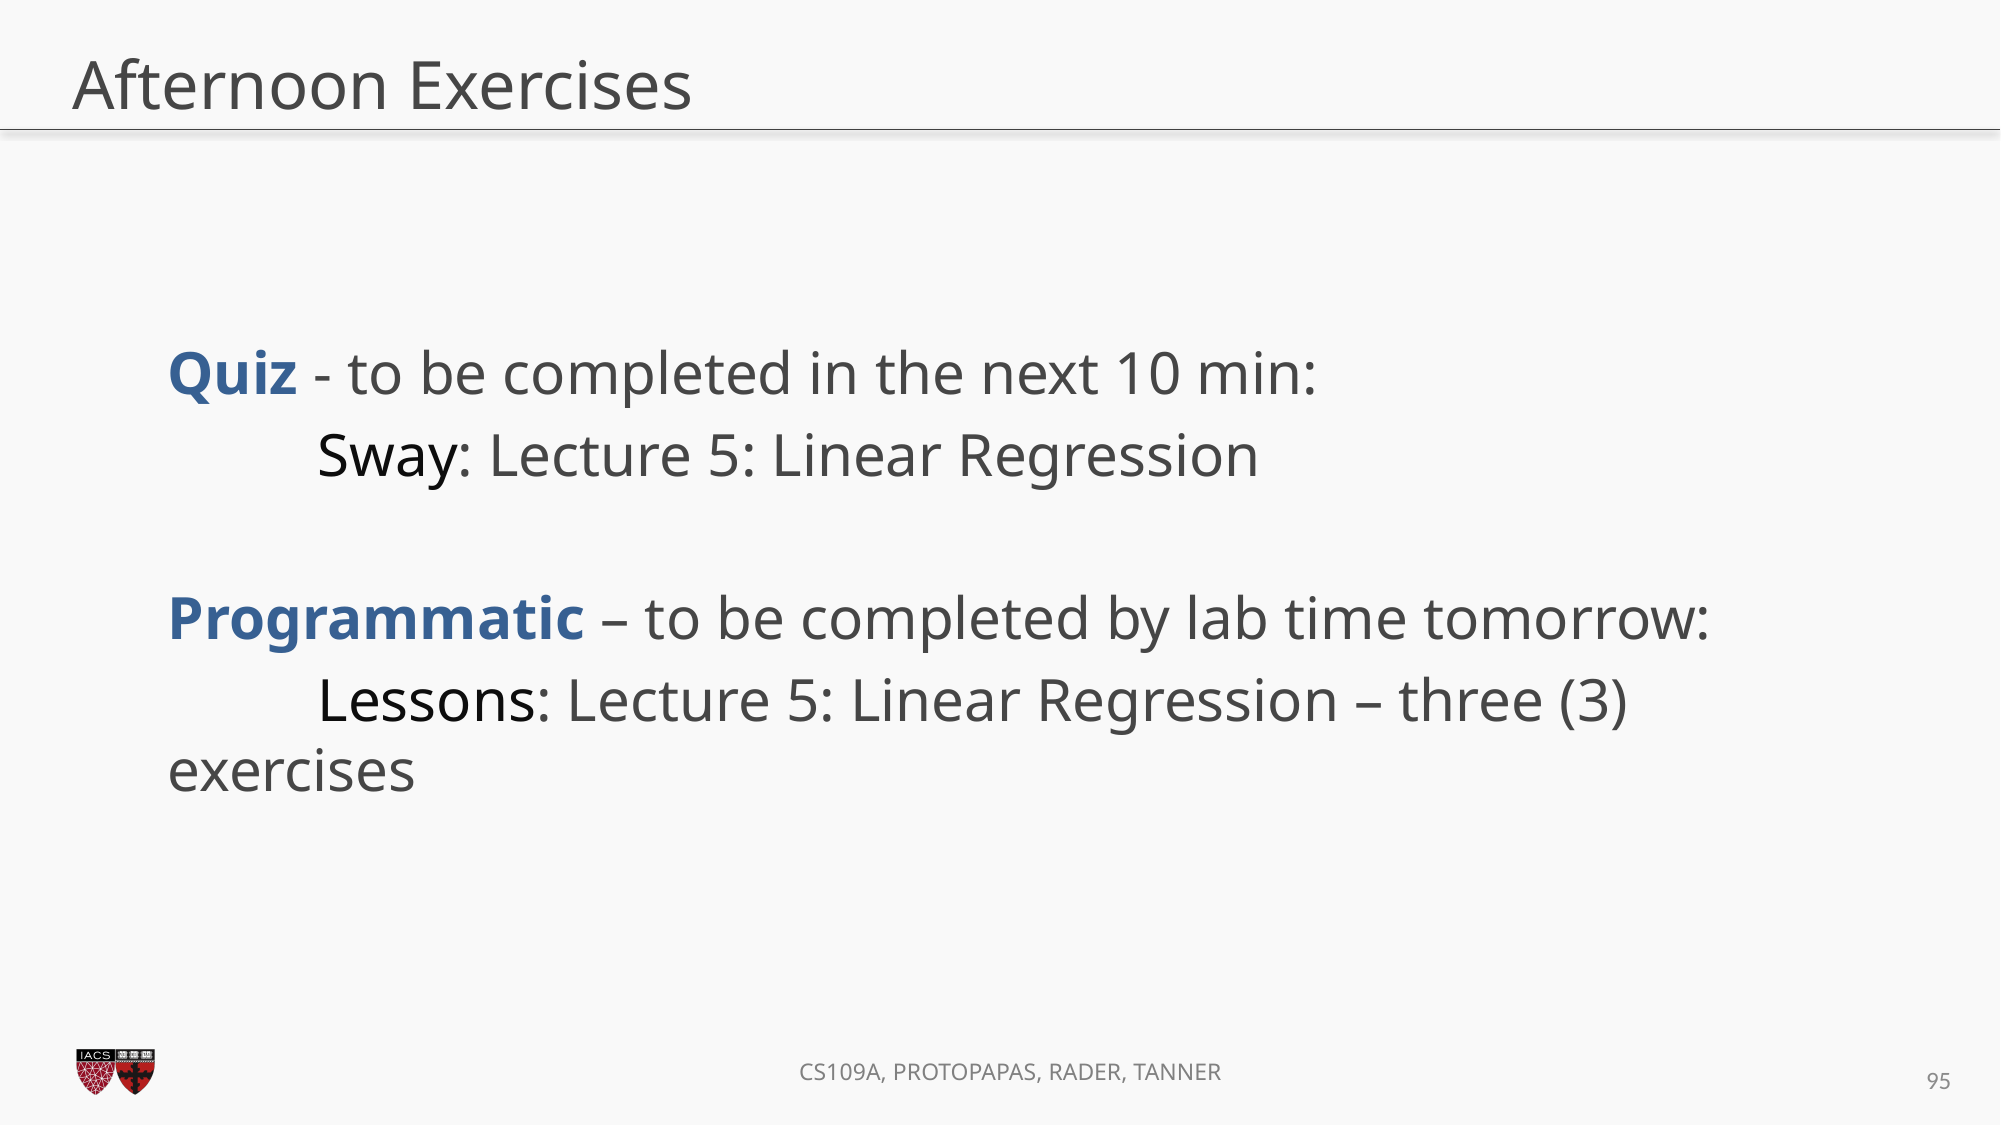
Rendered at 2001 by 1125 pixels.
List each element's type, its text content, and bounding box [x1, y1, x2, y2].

slide_number 94 [1500, 1050, 1967, 1110]
list Quiz - to be completed in the next 10 min: Sway: Lecture 5: Linear Regression Programmatic – to be completed by lab time tomorrow: Lessons: Lecture 5: Linear Regression – three (3) exercises [152, 329, 1847, 676]
picture [75, 1049, 155, 1095]
title Afternoon Exercises [57, 35, 1943, 162]
